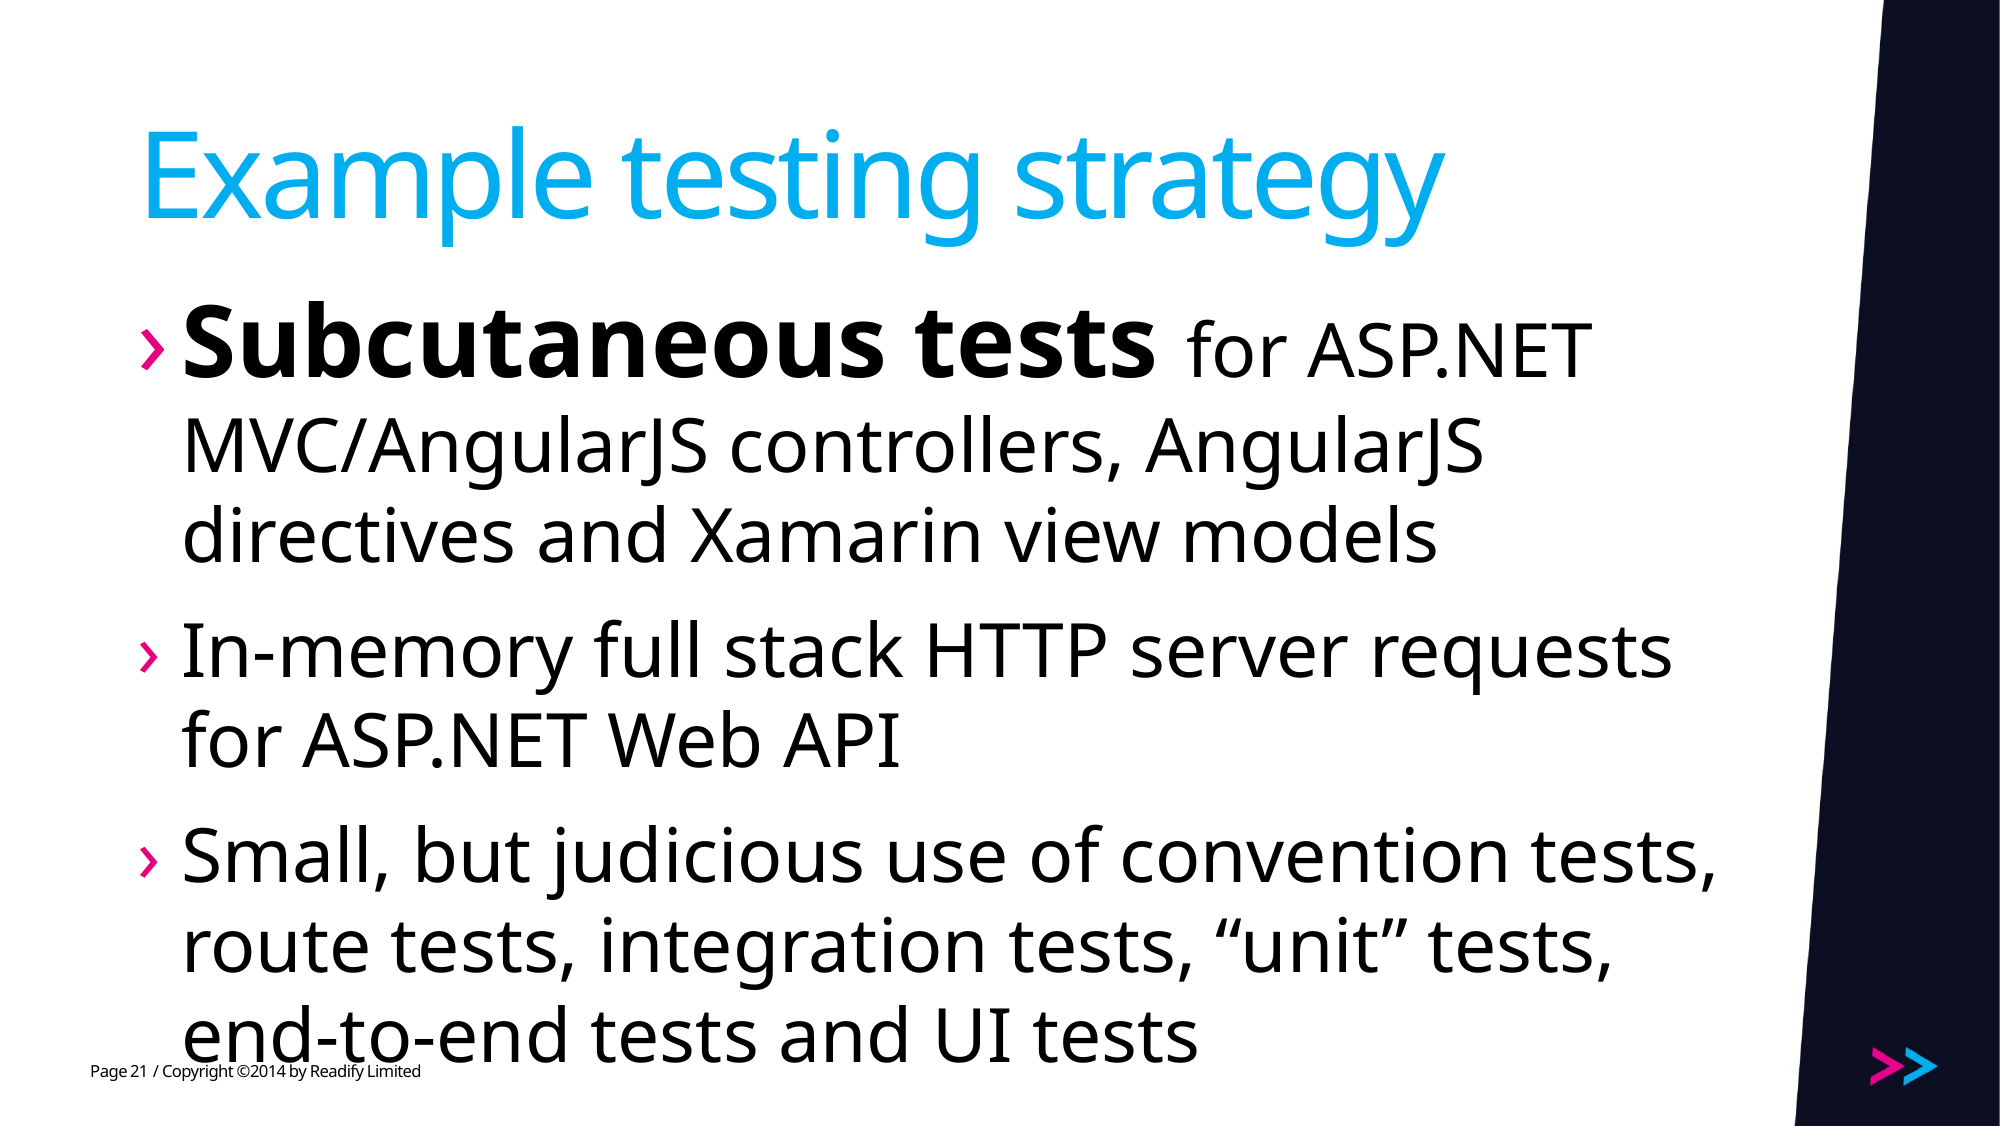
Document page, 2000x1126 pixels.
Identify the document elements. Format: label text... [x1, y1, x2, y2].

slide_number 21 [130, 1061, 166, 1113]
picture [0, 0, 2000, 1126]
footer / Copyright ©2014 by Readify Limited [166, 1061, 1504, 1113]
title Example testing strategy [137, 54, 1786, 243]
list Subcutaneous tests for ASP.NET MVC/AngularJS controllers, AngularJS directives and Xamarin view models In-memory full stack HTTP server requests for ASP.NET Web API Small, but judicious use of convention tests, route tests, integration tests, “unit” tests, end-to-end tests and UI tests [137, 277, 1786, 1021]
